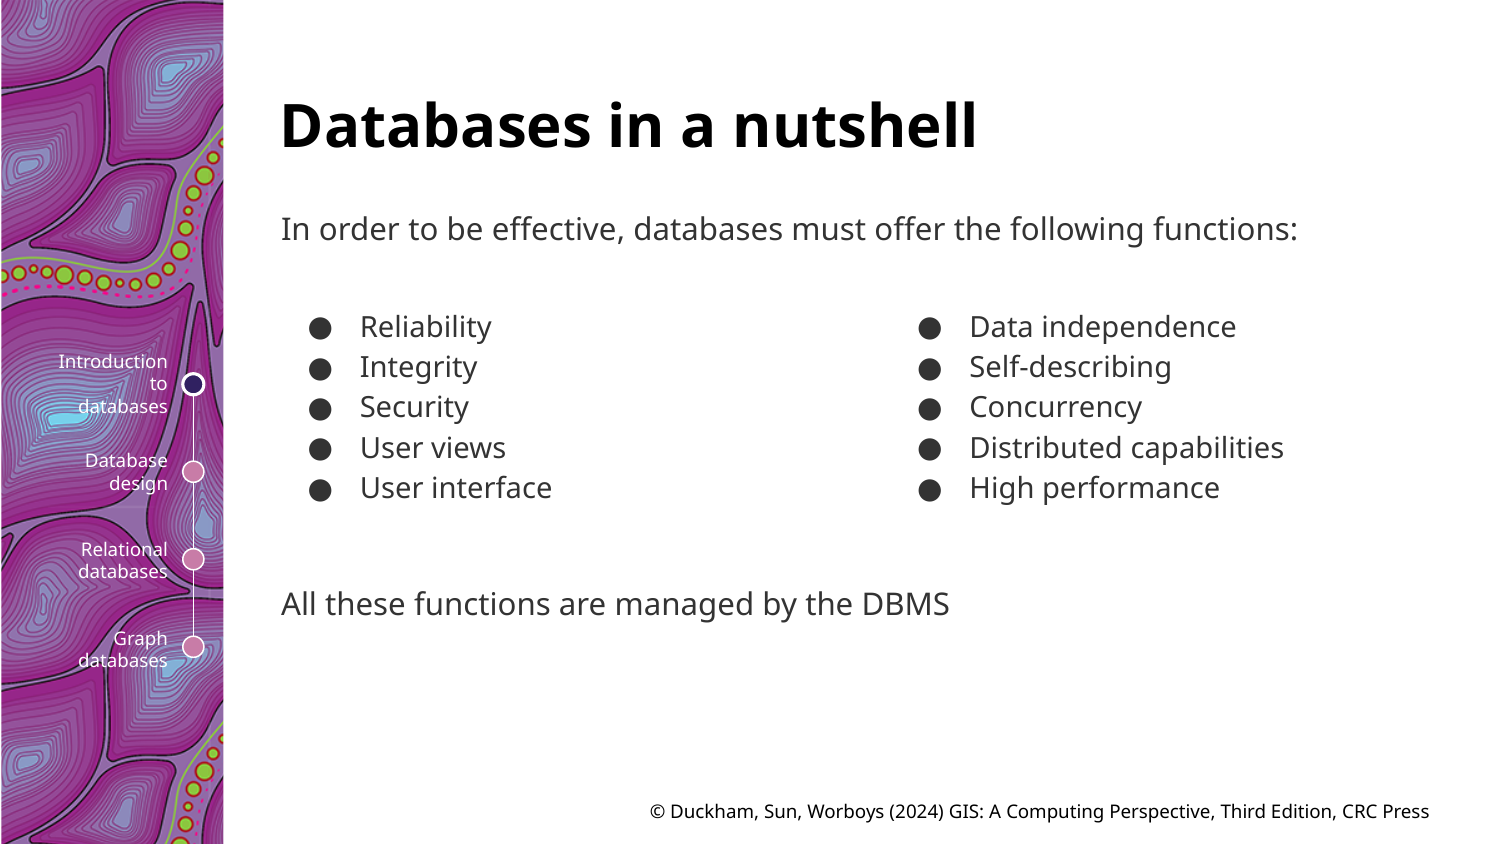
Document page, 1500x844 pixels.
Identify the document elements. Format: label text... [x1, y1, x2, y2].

list All these functions are managed by the DBMS [266, 564, 1449, 697]
list Data independence Self-describing Concurrency Distributed capabilities High performance [879, 322, 1449, 564]
picture [1, 0, 224, 844]
title Databases in a nutshell [264, 72, 1449, 176]
text_box [182, 373, 204, 395]
list In order to be effective, databases must offer the following functions: [266, 189, 1449, 322]
list Reliability Integrity Security User views User interface [269, 322, 840, 564]
